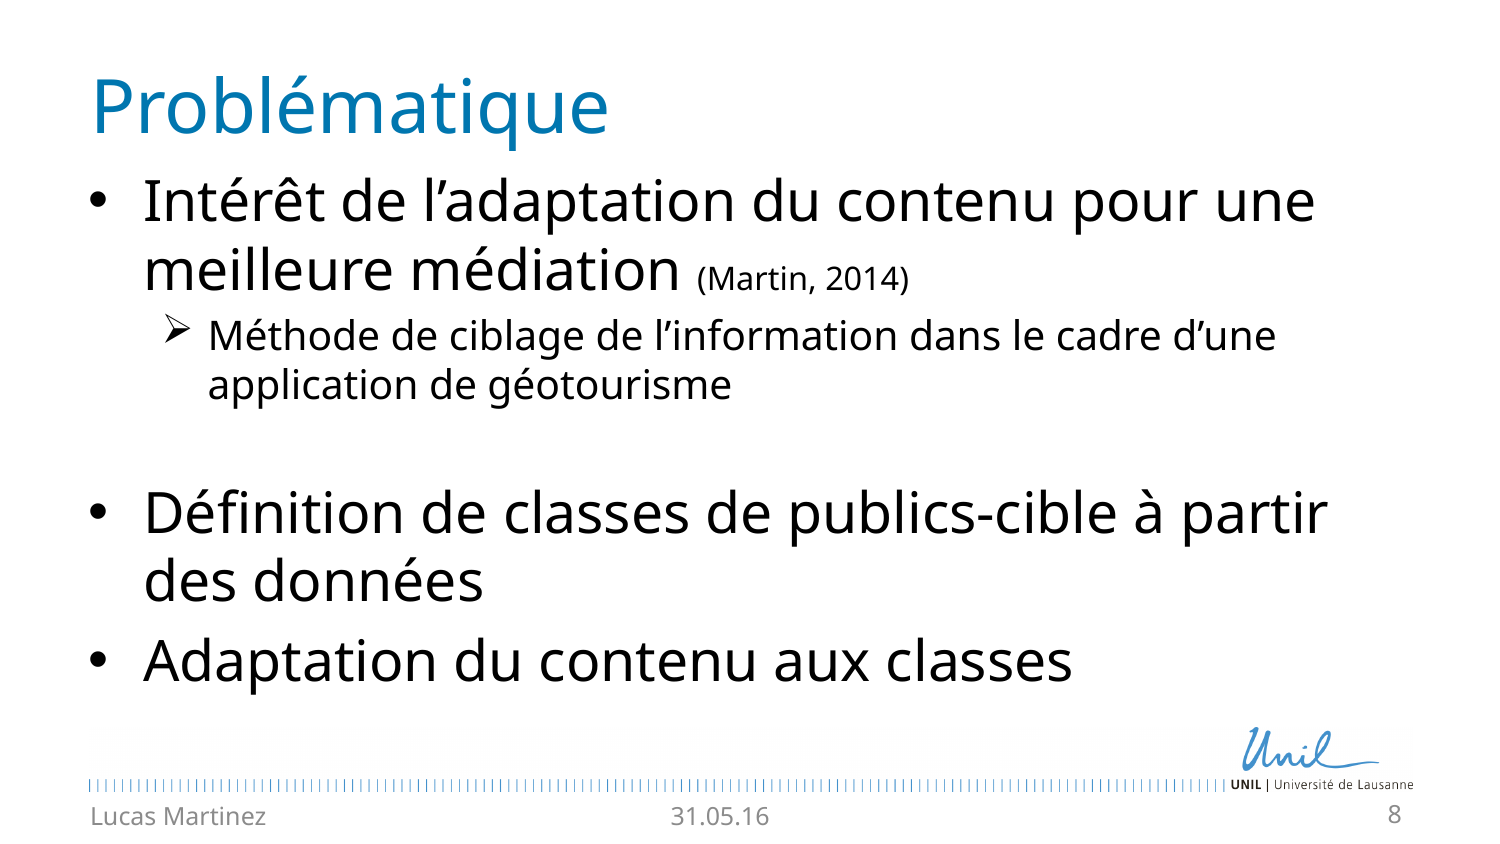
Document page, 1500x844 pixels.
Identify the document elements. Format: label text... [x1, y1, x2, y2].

slide_number 8 [1233, 792, 1424, 838]
text_box Intérêt de l’adaptation du contenu pour une meilleure médiation (Martin, 2014) Méthode de ciblage de l’information dans le cadre d’une application de géotourisme Définition de classes de publics-cible à partir des données Adaptation du contenu aux classes [73, 156, 1424, 705]
footer Lucas Martinez [75, 792, 536, 838]
title Problématique [75, 33, 1425, 175]
picture [89, 727, 1413, 792]
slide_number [545, 792, 896, 838]
